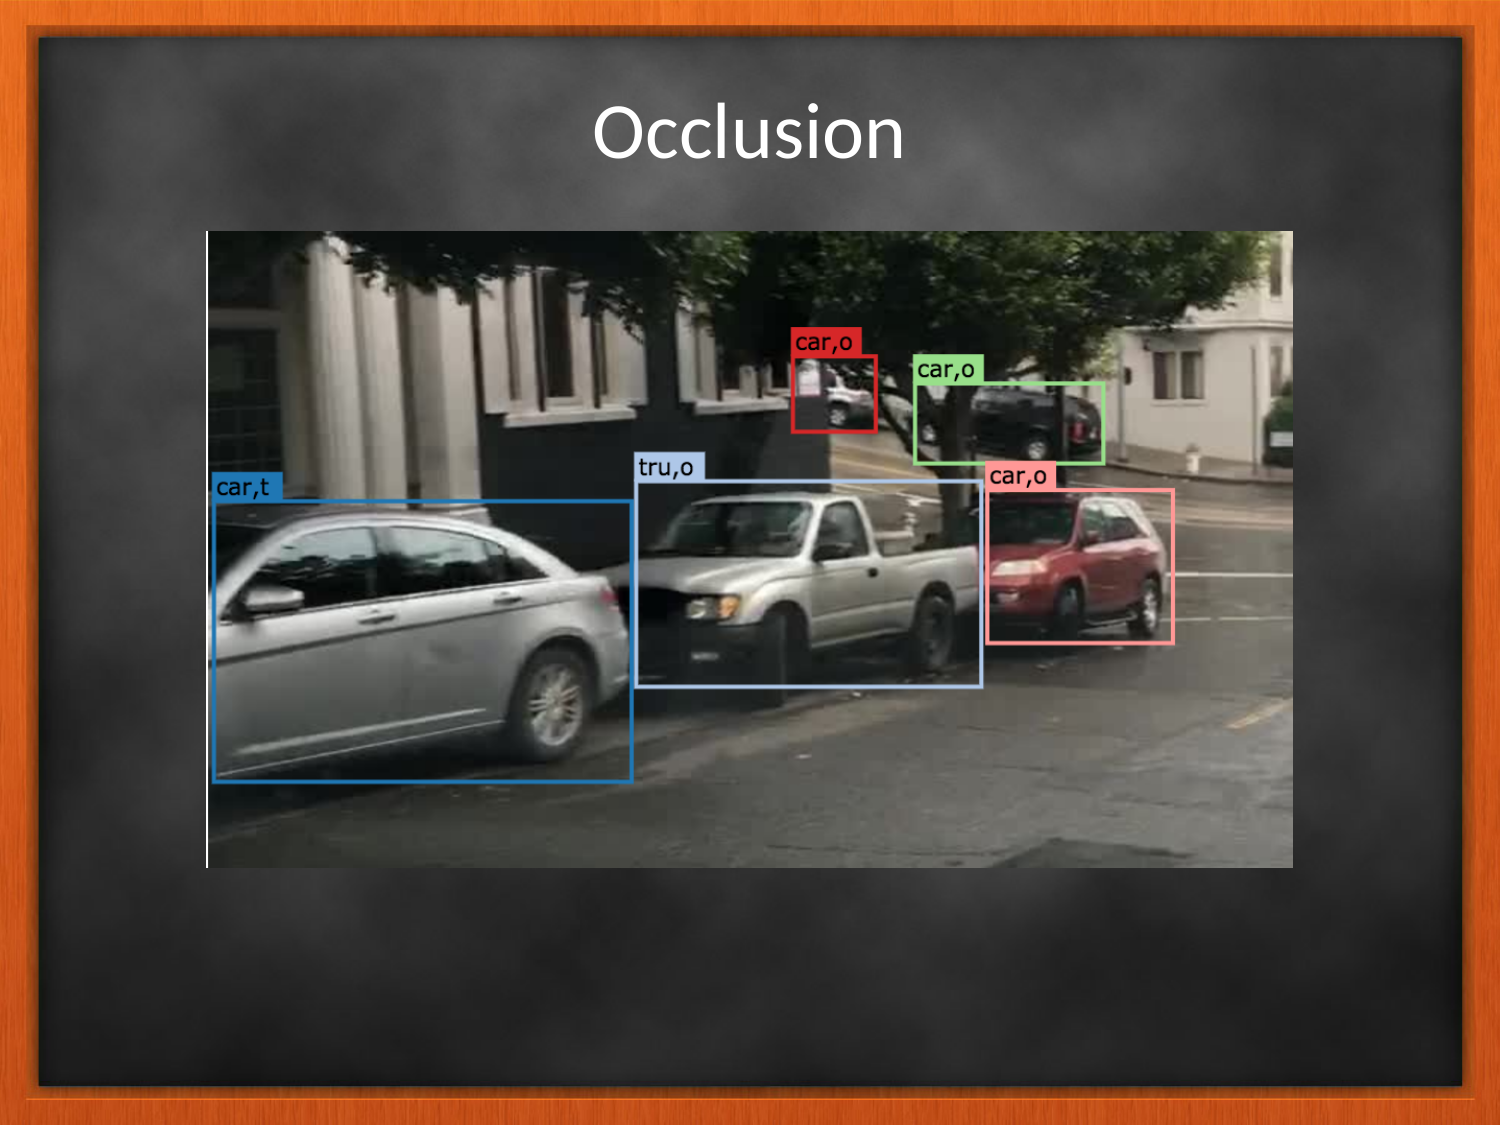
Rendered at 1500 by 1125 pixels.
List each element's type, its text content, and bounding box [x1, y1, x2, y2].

title Occlusion [75, 67, 1425, 185]
picture [0, 0, 1500, 1125]
